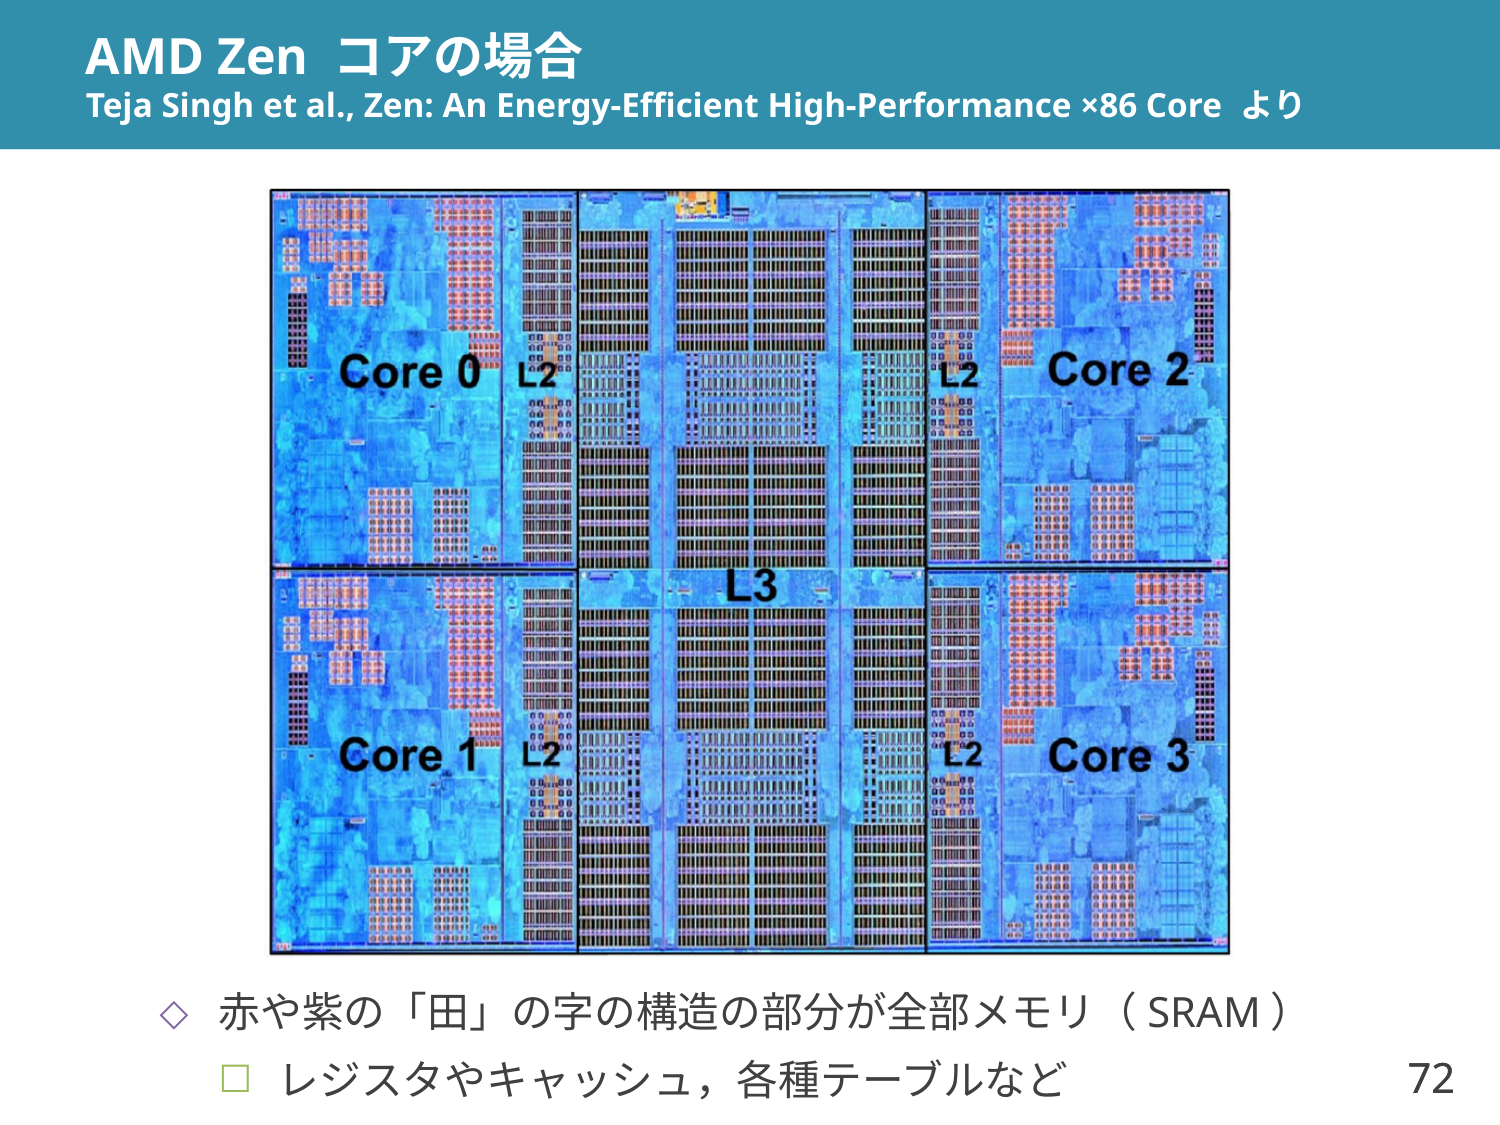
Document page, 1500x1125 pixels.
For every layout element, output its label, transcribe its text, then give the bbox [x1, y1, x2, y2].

picture [262, 178, 1253, 964]
list 赤や紫の「田」の字の構造の部分が全部メモリ（SRAM） レジスタやキャッシュ，各種テーブルなど [85, 1005, 1445, 1080]
title AMD Zen コアの場合 Teja Singh et al., Zen: An Energy-Efficient High-Performance ×86 Core より [70, 0, 1500, 150]
